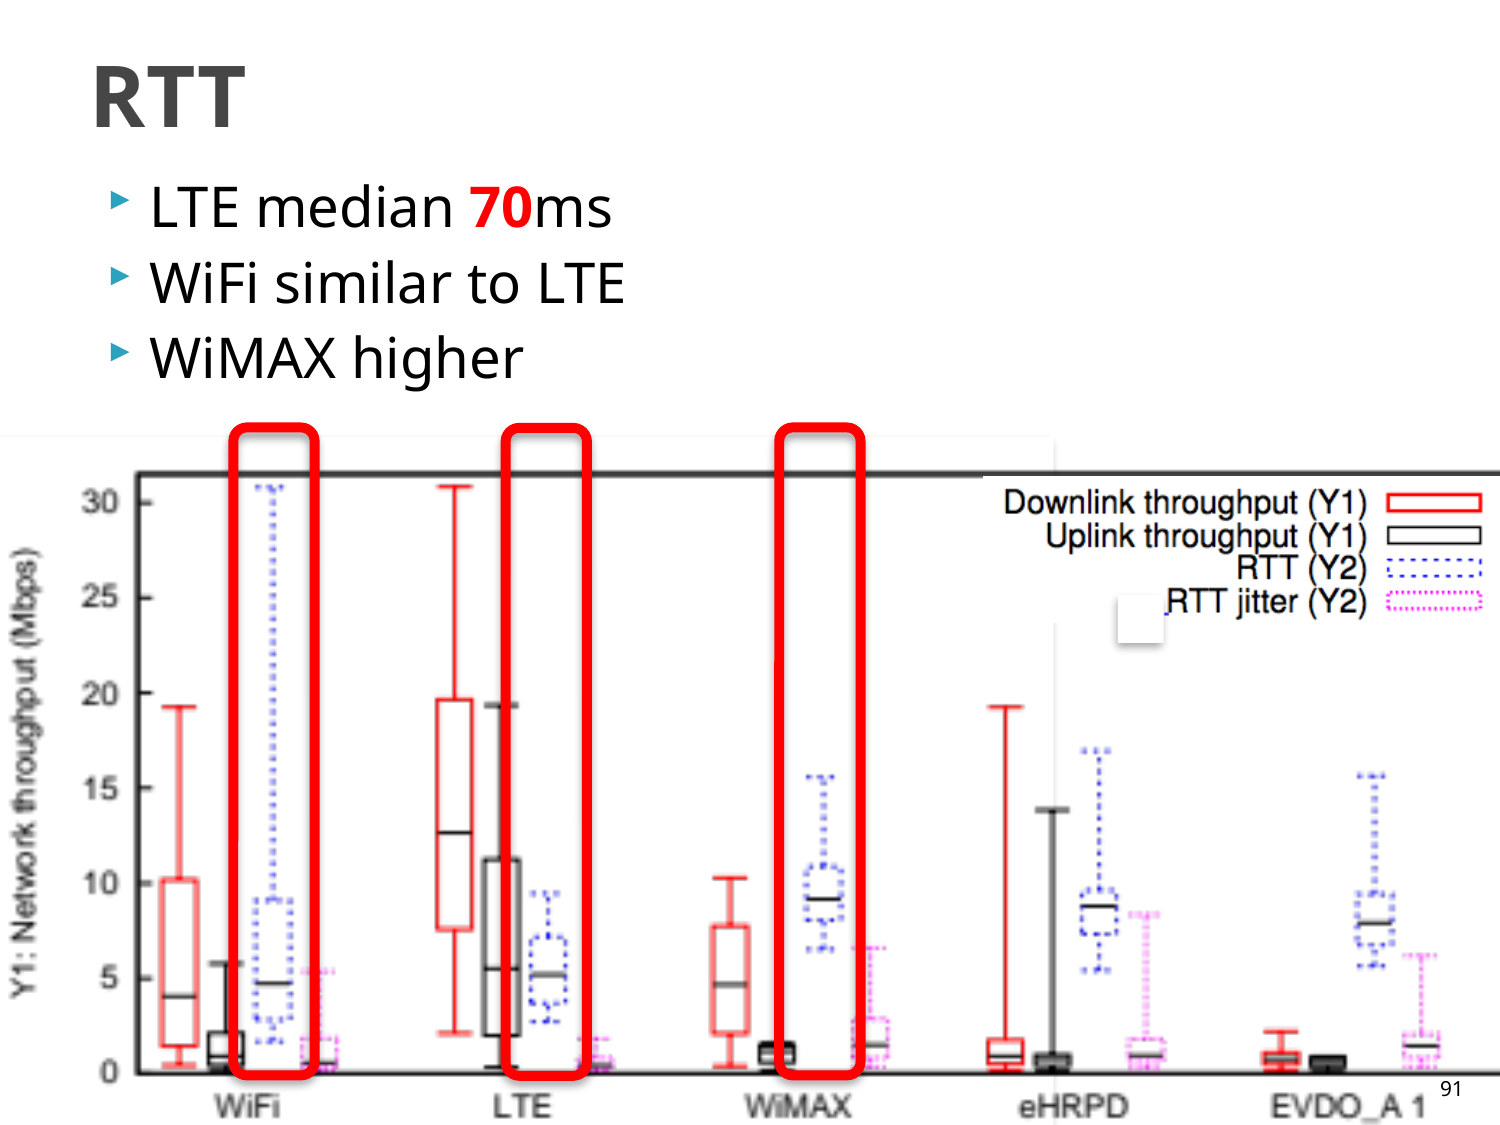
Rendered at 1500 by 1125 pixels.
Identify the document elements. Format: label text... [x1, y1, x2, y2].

text_box [233, 426, 314, 435]
picture [0, 436, 1500, 1125]
list LTE median 70ms WiFi similar to LTE WiMAX higher [75, 187, 1425, 435]
title RTT [75, 0, 1425, 187]
text_box [506, 427, 587, 435]
text_box [779, 426, 860, 435]
